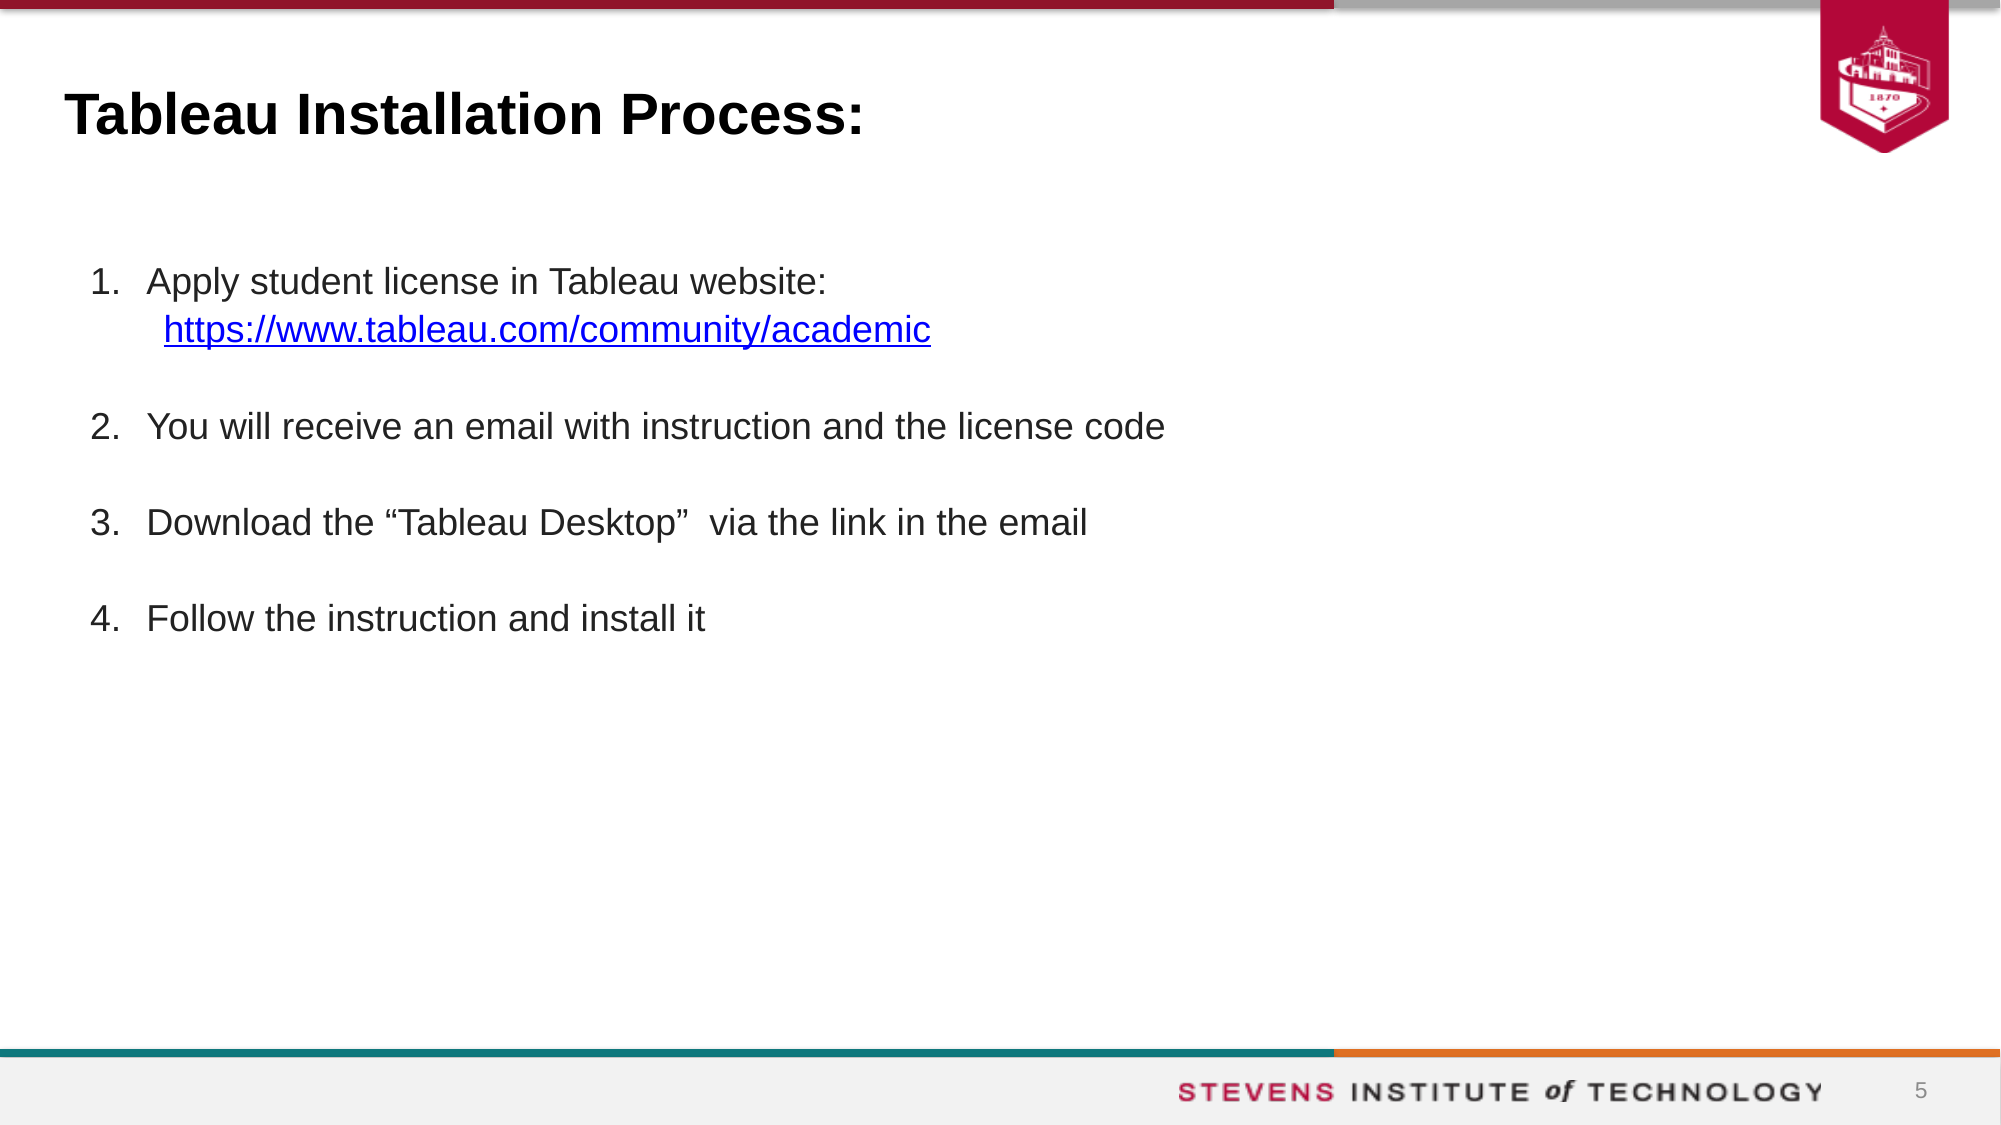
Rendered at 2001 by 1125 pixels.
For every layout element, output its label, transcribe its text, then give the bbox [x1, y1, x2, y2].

text_box Apply student license in Tableau website: https://www.tableau.com/community/academic You will receive an email with instruction and the license code Download the “Tableau Desktop” via the link in the email Follow the instruction and install it [75, 246, 1794, 695]
title Tableau Installation Process: [49, 68, 1647, 157]
slide_number 5 [1869, 1059, 1974, 1120]
